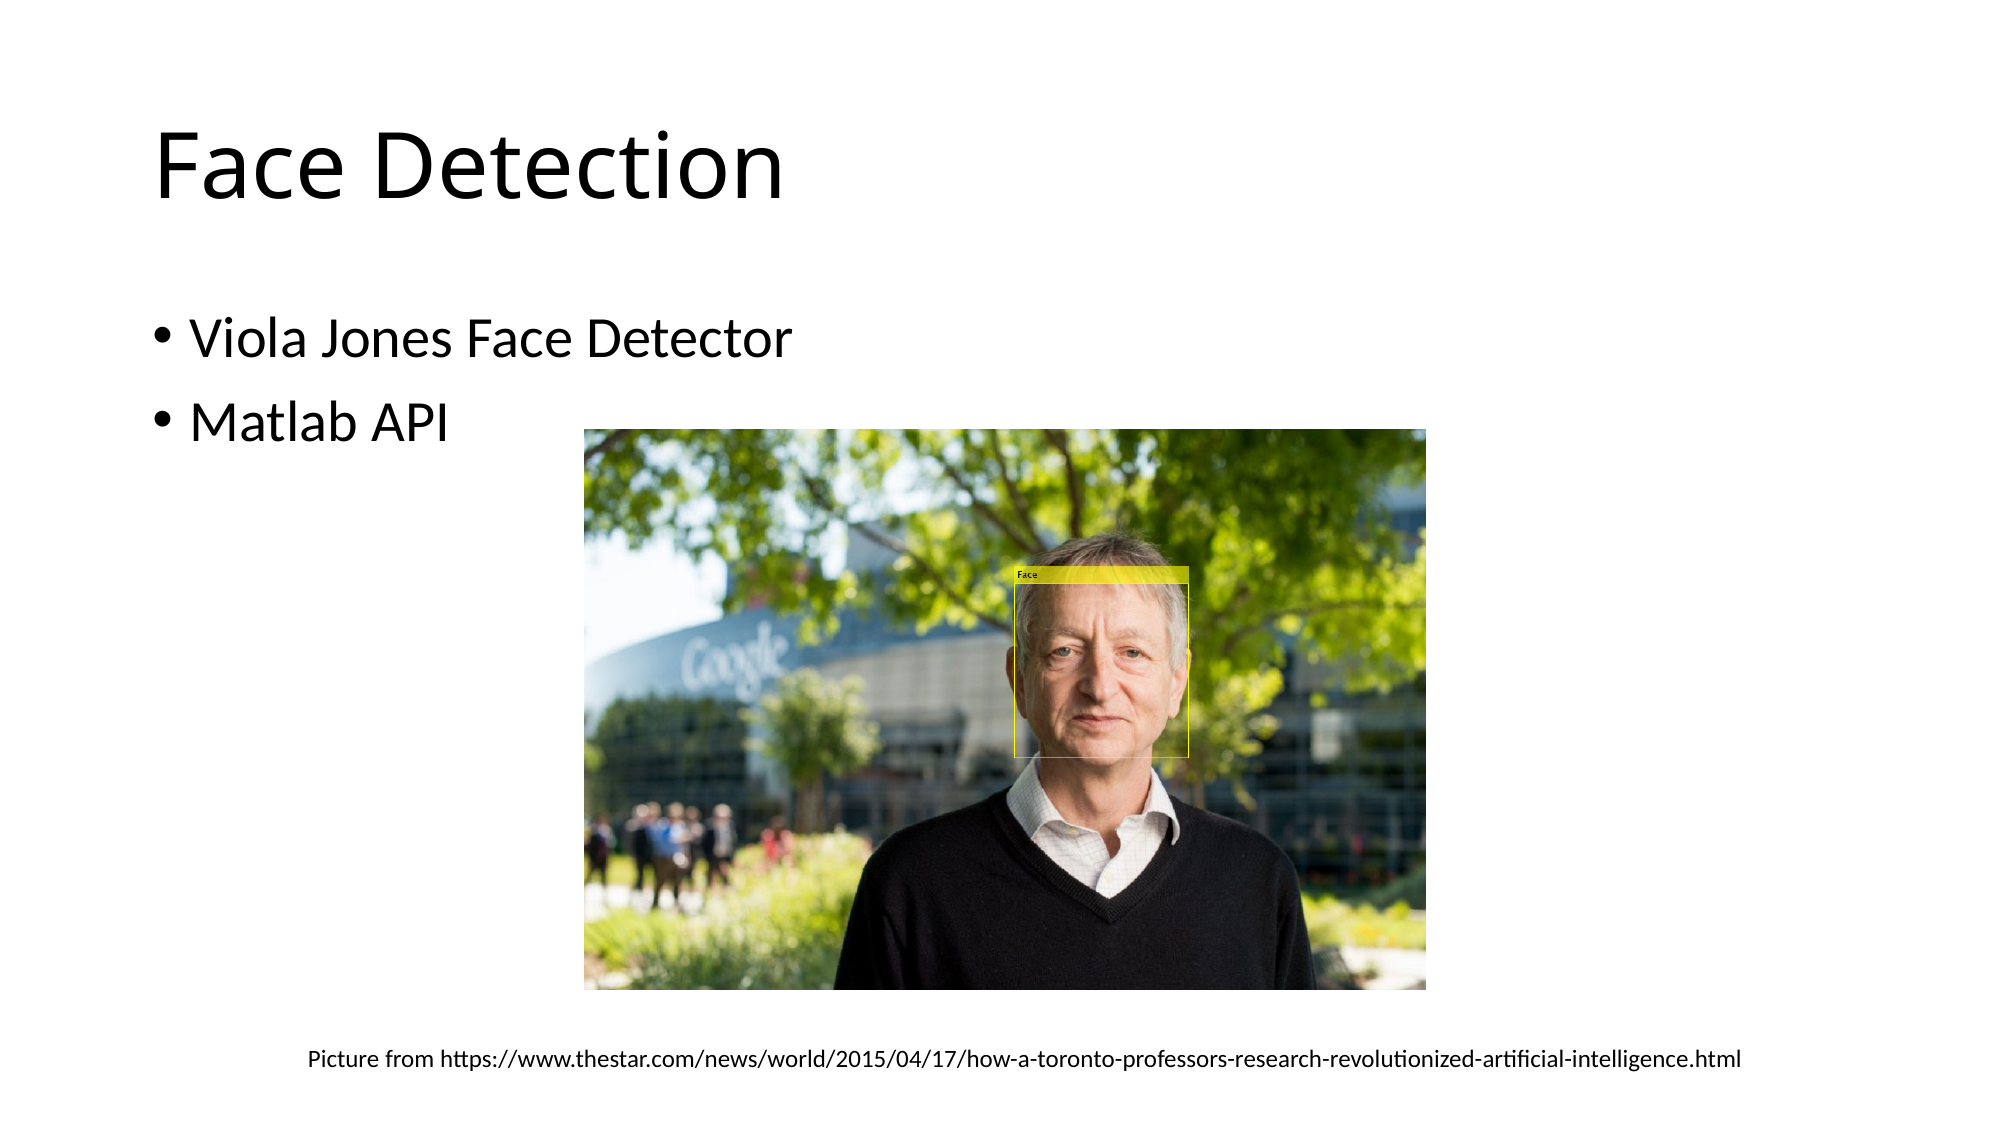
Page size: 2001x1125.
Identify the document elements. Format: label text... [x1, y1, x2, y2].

picture [498, 400, 1511, 1066]
text_box Picture from https://www.thestar.com/news/world/2015/04/17/how-a-toronto-professors-research-revolutionized-artificial-intelligence.html [293, 1035, 1760, 1081]
title Face Detection [137, 59, 1863, 278]
list Viola Jones Face Detector Matlab API [137, 299, 1863, 1014]
